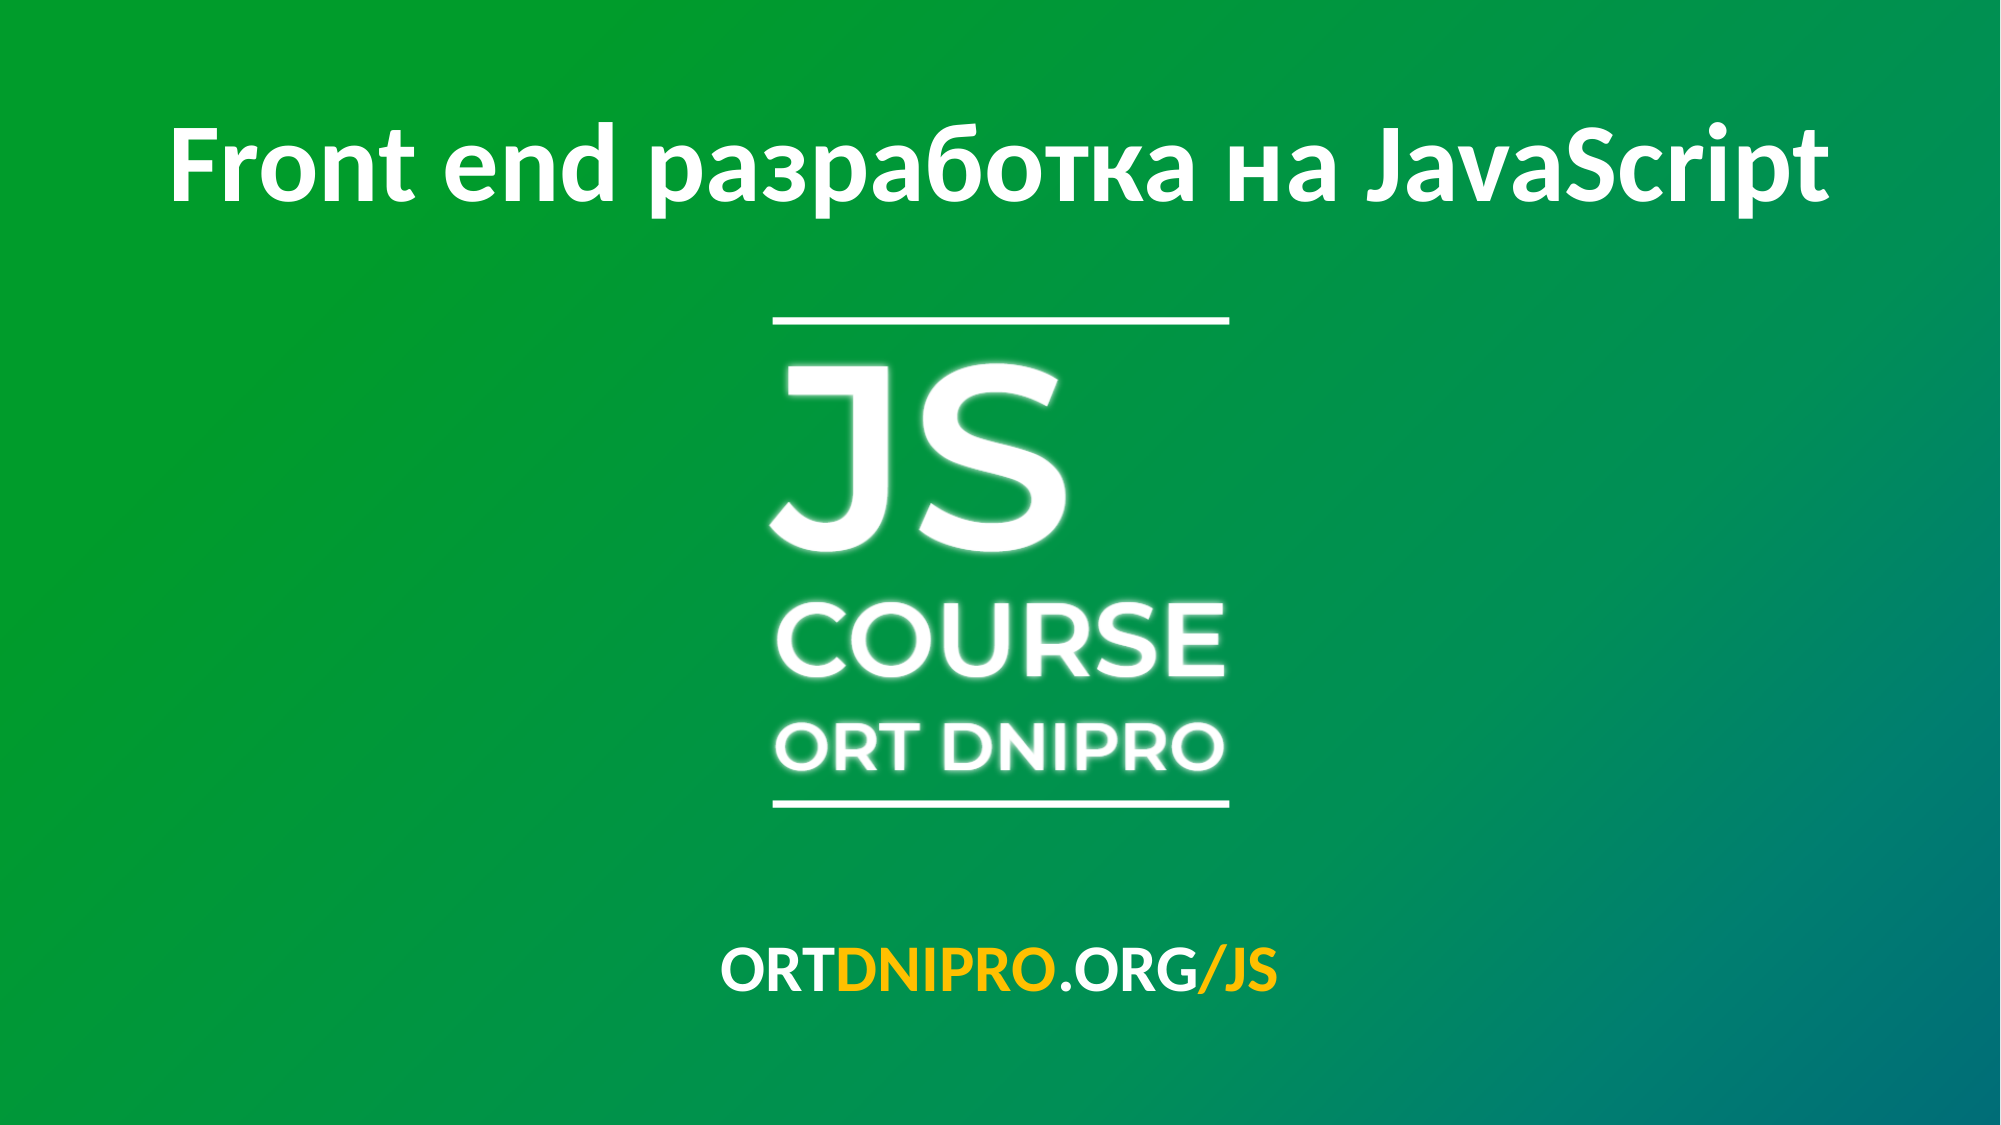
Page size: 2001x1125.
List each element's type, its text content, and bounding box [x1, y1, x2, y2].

text_box Front end разработка на JavaScript [0, 81, 2000, 232]
picture [0, 0, 2001, 1125]
text_box ORTDNIPRO.ORG/JS [0, 917, 2000, 1013]
